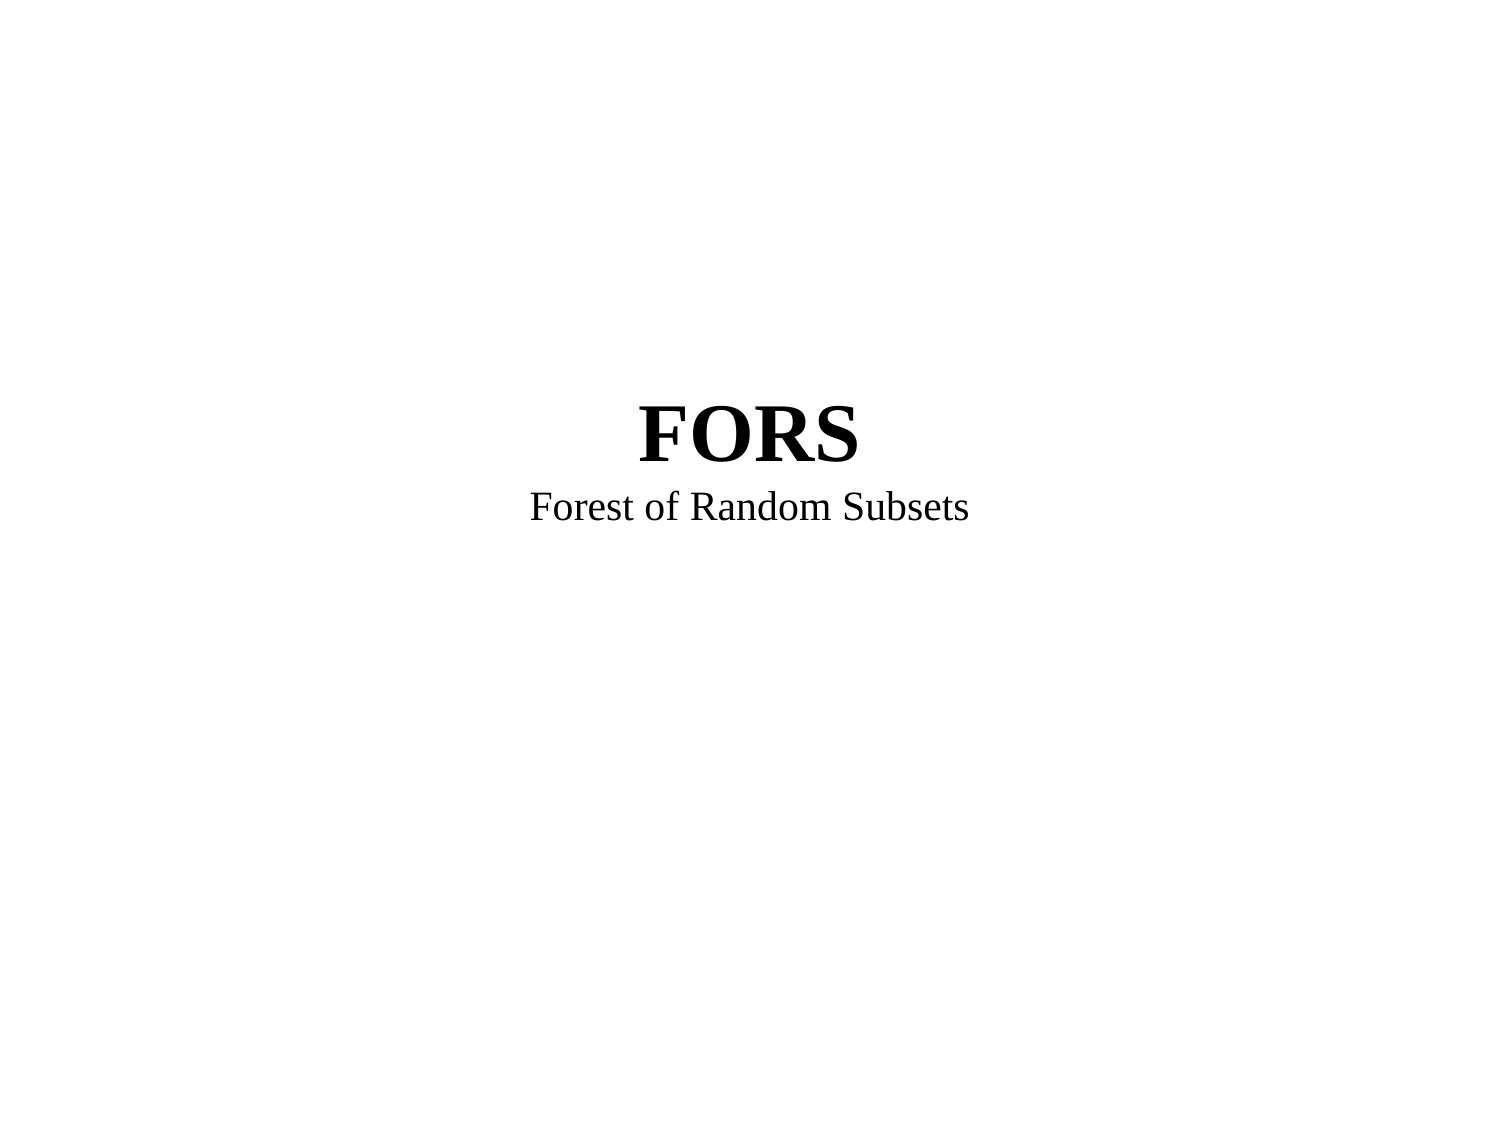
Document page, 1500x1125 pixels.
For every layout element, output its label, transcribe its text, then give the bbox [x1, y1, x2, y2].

text_box FORS Forest of Random Subsets [0, 371, 1500, 536]
